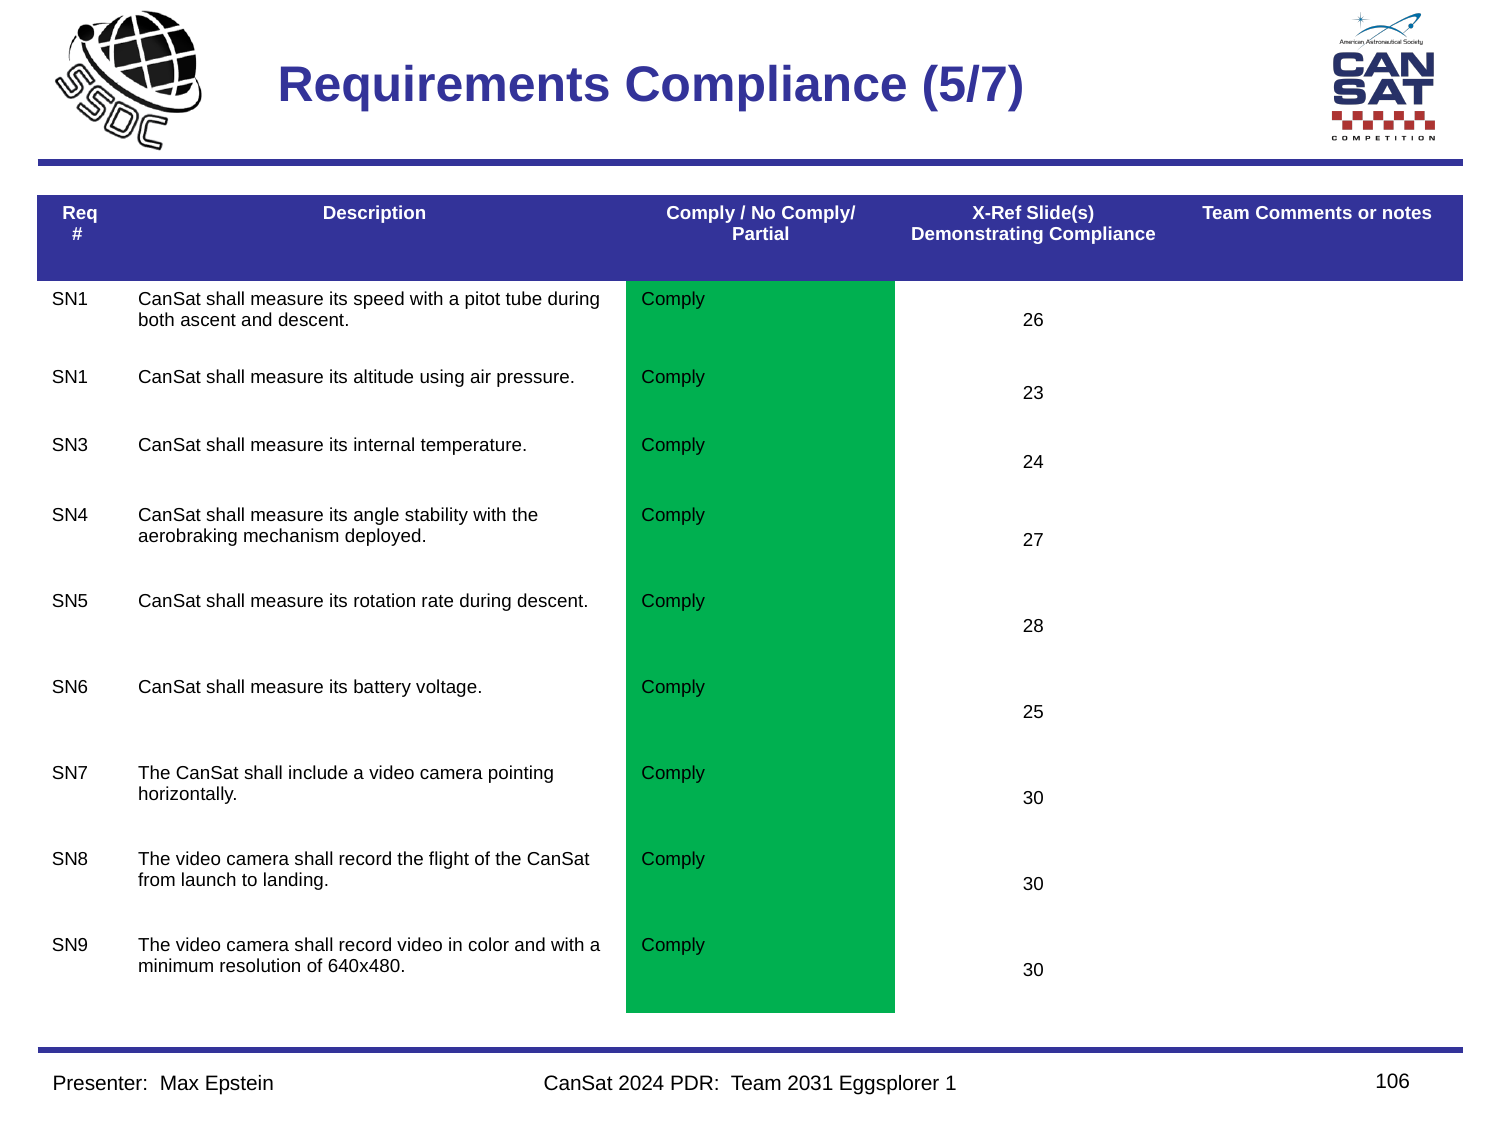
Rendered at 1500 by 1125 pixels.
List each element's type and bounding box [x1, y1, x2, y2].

slide_number [1312, 1059, 1425, 1100]
footer [450, 1062, 1050, 1103]
title [263, 12, 1238, 150]
text_box [37, 1062, 413, 1103]
table_cell [37, 281, 1463, 1013]
table_header [37, 195, 1463, 281]
picture [10, 6, 263, 153]
picture [1322, 12, 1447, 148]
